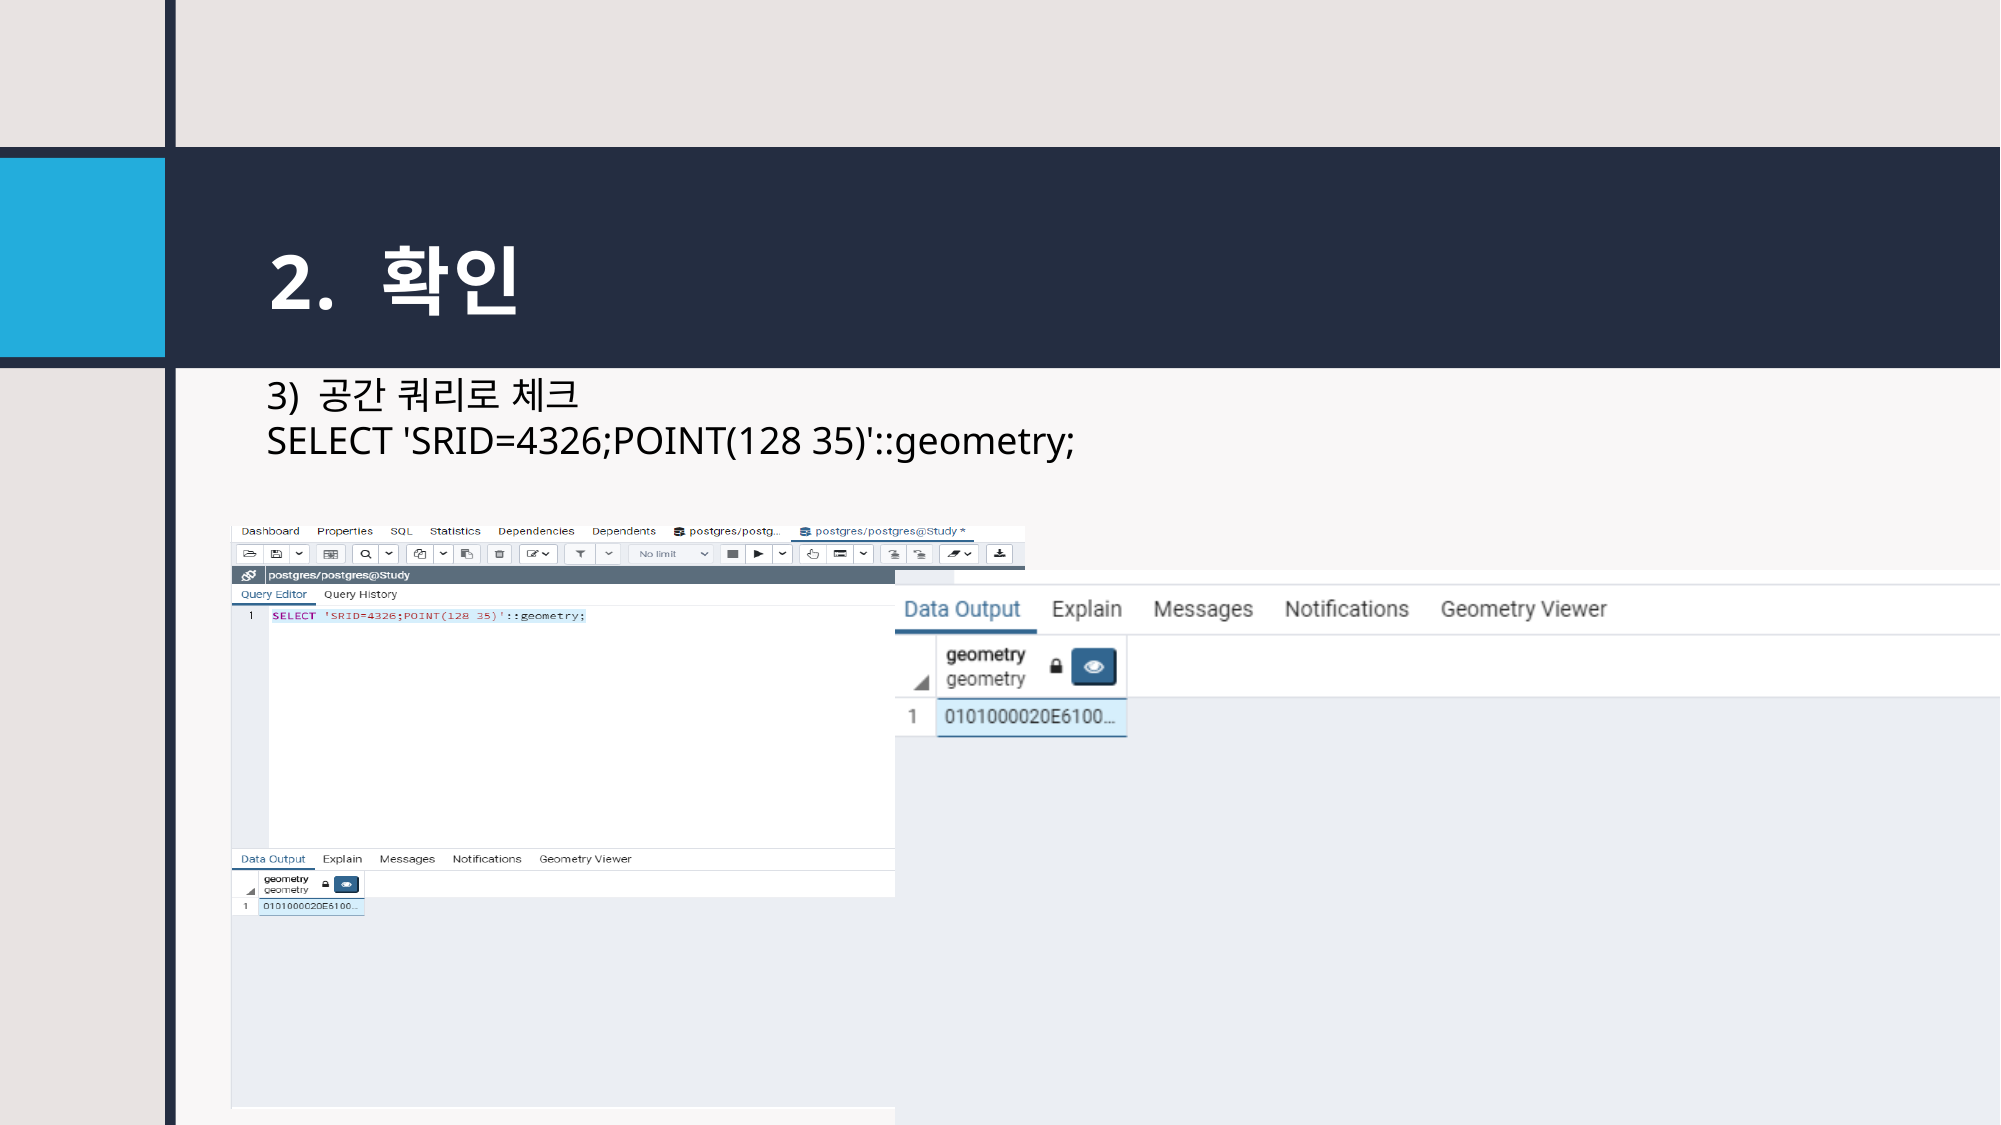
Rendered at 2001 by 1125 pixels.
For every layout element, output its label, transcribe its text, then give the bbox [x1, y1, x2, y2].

text_box [164, 0, 177, 1125]
title 2. 확인 [251, 171, 1895, 341]
text_box [0, 157, 164, 358]
text_box [0, 146, 164, 157]
text_box [0, 0, 164, 146]
picture [230, 526, 2000, 1125]
text_box [177, 369, 2000, 1125]
text_box [0, 358, 164, 369]
text_box 3) 공간 쿼리로 체크 SELECT 'SRID=4326;POINT(128 35)'::geometry; [251, 364, 2000, 470]
text_box [0, 369, 164, 1125]
text_box [177, 0, 2000, 146]
text_box [177, 146, 2000, 369]
